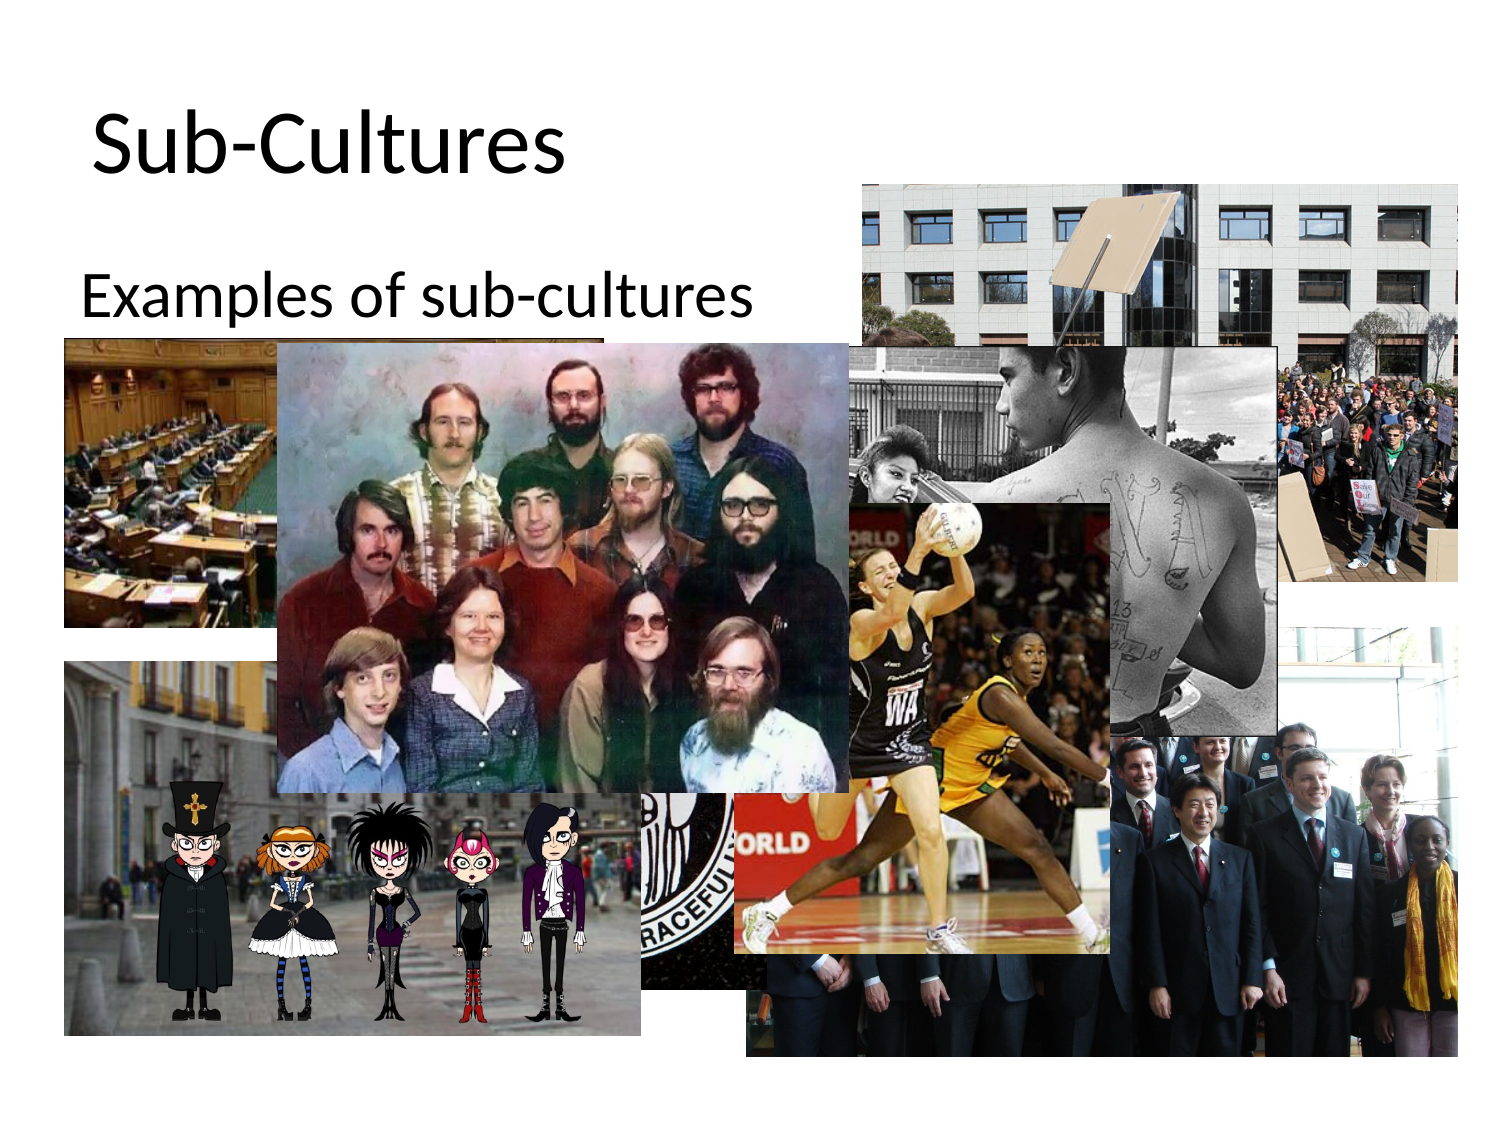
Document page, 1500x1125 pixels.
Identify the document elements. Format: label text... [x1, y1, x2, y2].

title Sub-Cultures [76, 42, 857, 231]
picture [64, 184, 1458, 1057]
list Examples of sub-cultures [64, 243, 833, 341]
